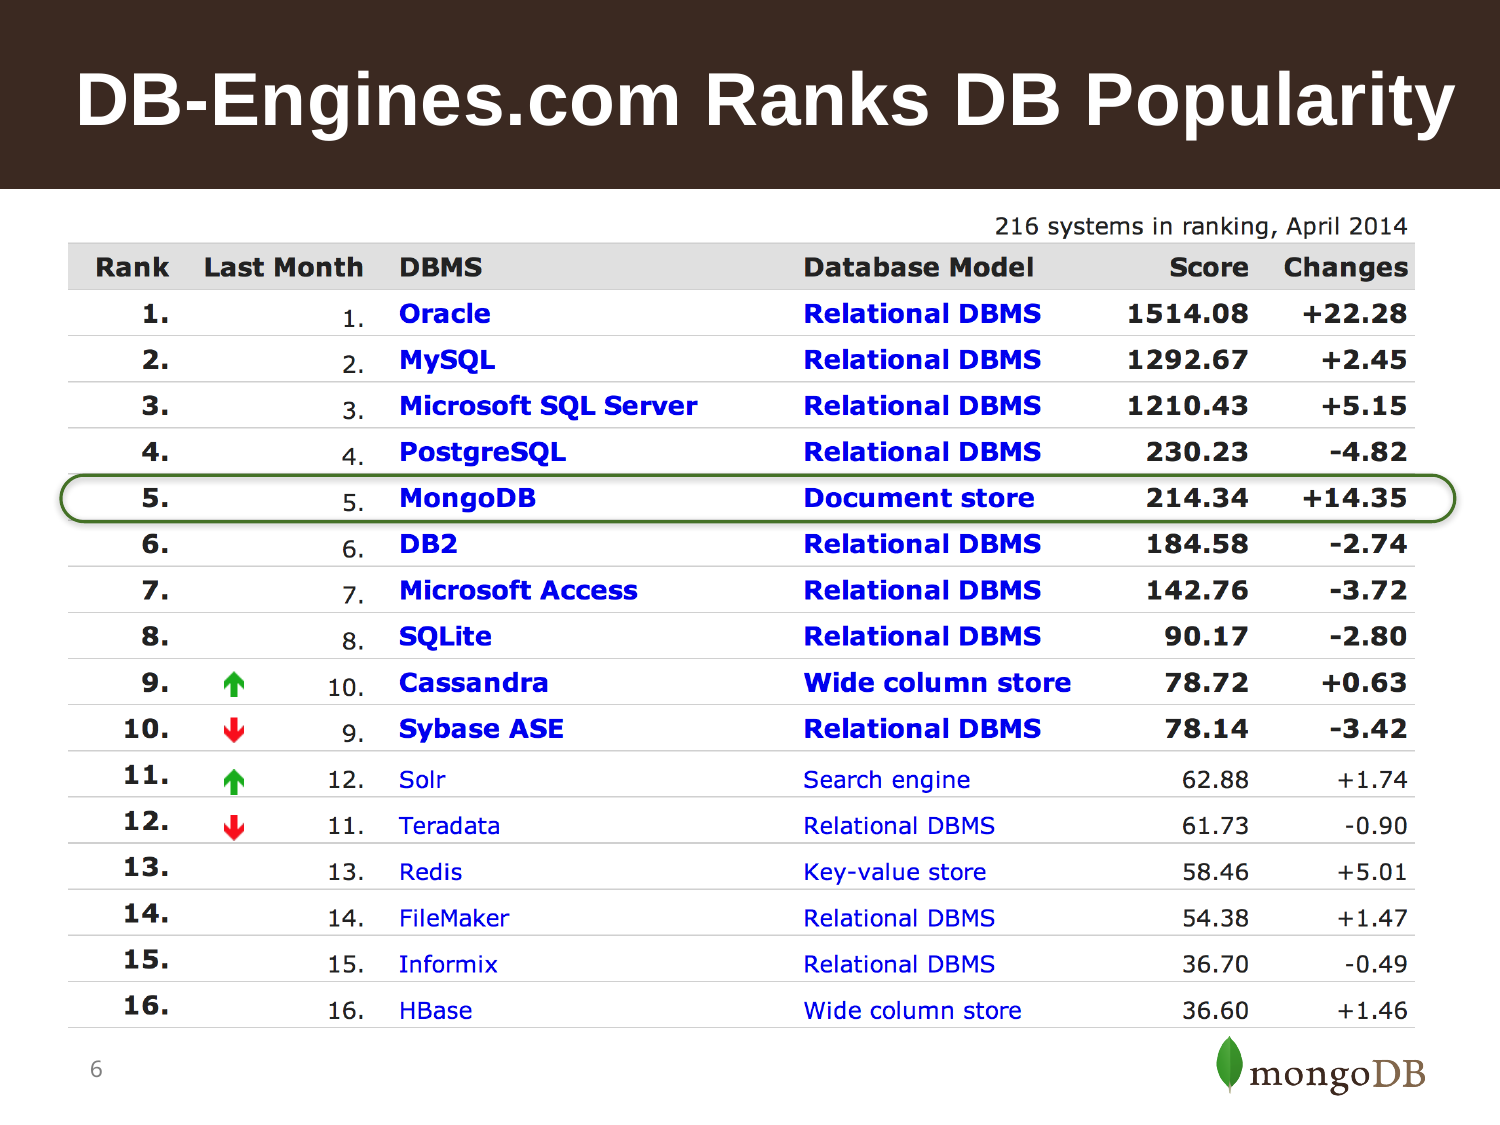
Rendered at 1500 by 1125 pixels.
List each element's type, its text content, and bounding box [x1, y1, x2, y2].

text_box [1435, 474, 1456, 523]
picture [60, 207, 1431, 1096]
title DB-Engines.com Ranks DB Popularity [75, 1, 1487, 189]
